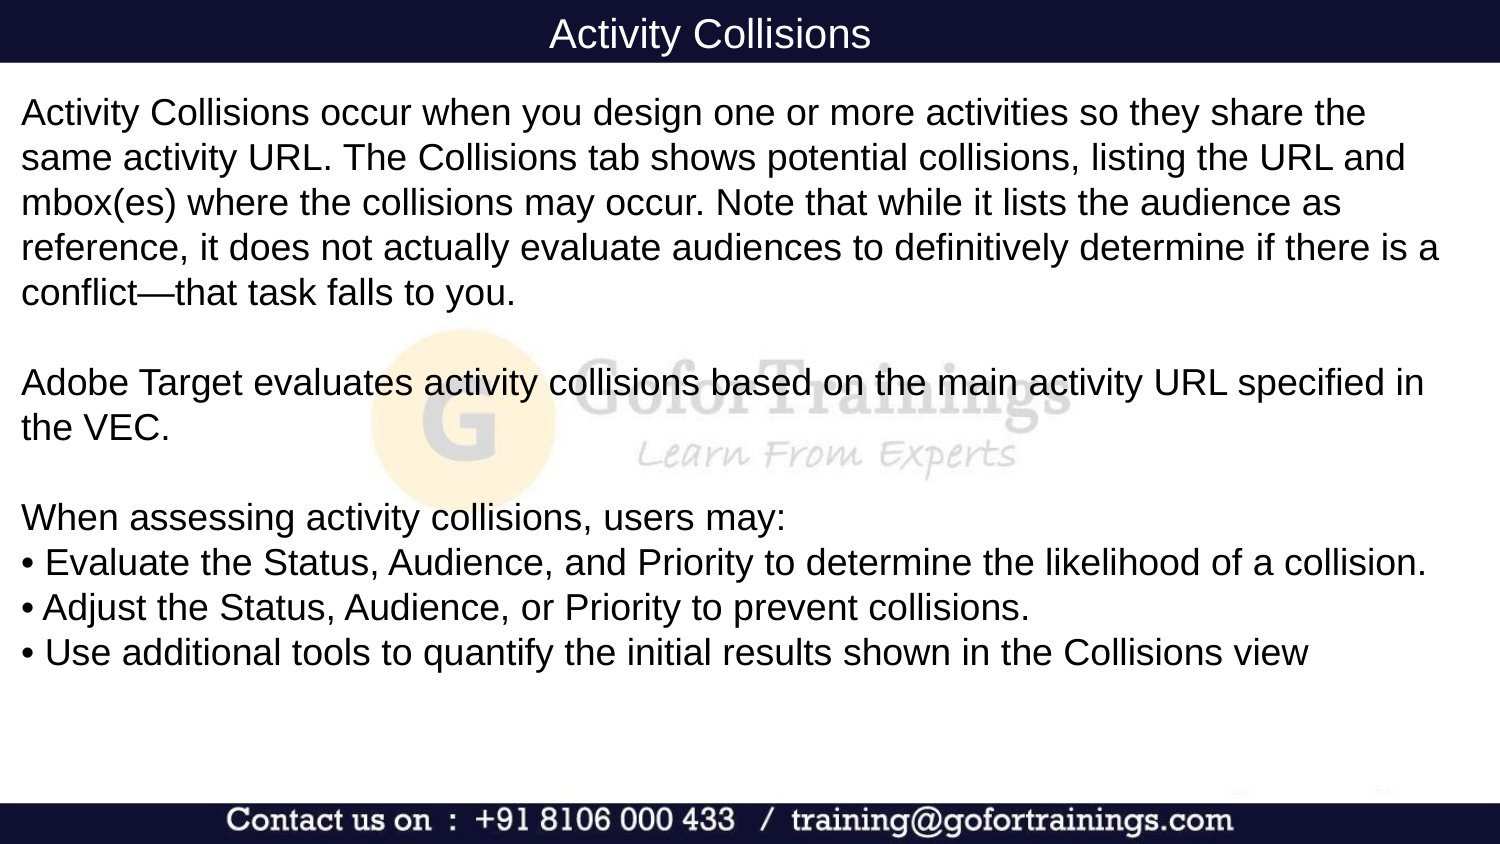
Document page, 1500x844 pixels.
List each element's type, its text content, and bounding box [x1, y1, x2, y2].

text_box Activity Collisions occur when you design one or more activities so they share the same activity URL. The Collisions tab shows potential collisions, listing the URL and mbox(es) where the collisions may occur. Note that while it lists the audience as reference, it does not actually evaluate audiences to definitively determine if there is a conflict—that task falls to you. Adobe Target evaluates activity collisions based on the main activity URL specified in the VEC. When assessing activity collisions, users may: • Evaluate the Status, Audience, and Priority to determine the likelihood of a collision. • Adjust the Status, Audience, or Priority to prevent collisions. • Use additional tools to quantify the initial results shown in the Collisions view [6, 80, 1463, 681]
text_box Activity Collisions [534, 0, 934, 64]
picture [0, 0, 1500, 844]
